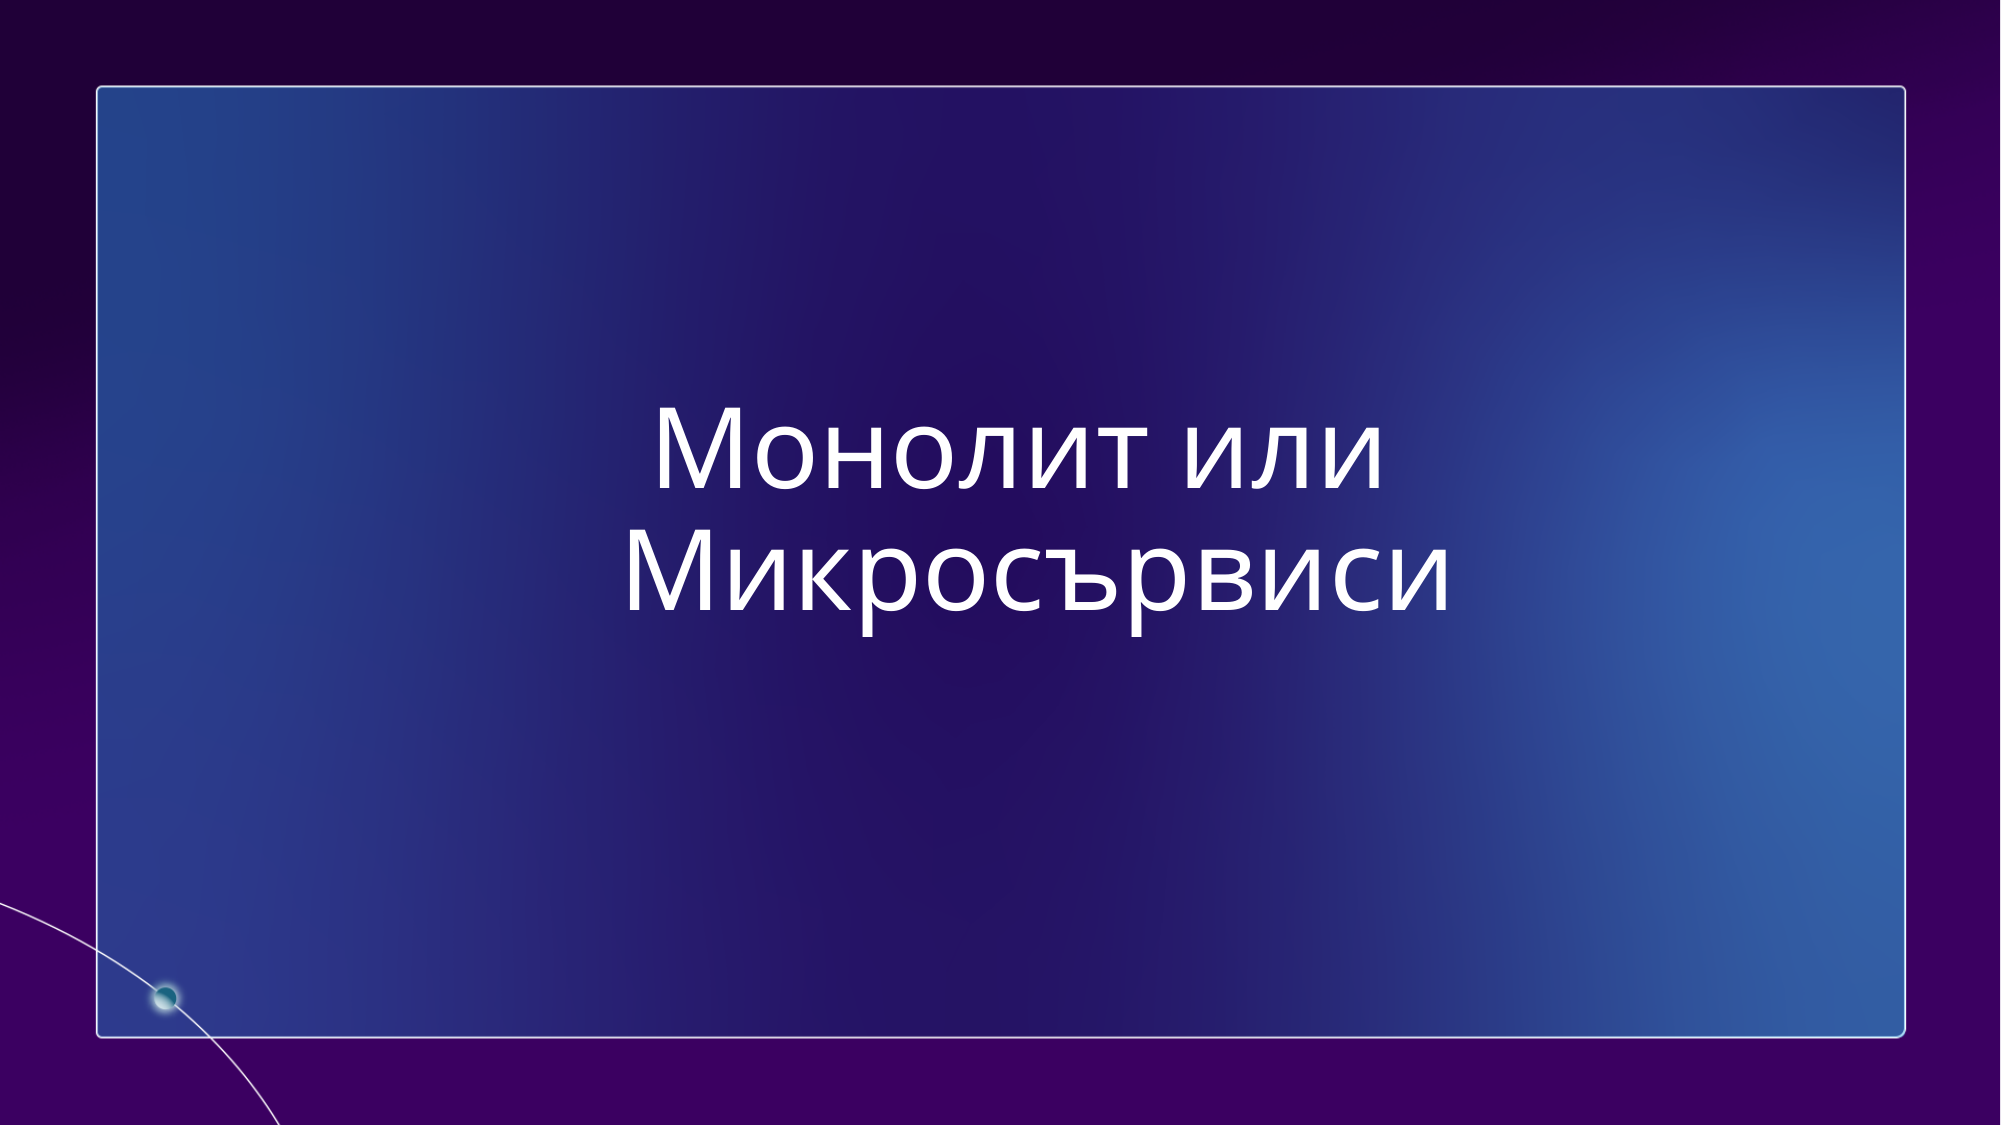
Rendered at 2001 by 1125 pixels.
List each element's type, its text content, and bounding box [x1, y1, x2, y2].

picture [0, 0, 2001, 1125]
list Монолит или Микросървиси [288, 384, 1712, 807]
